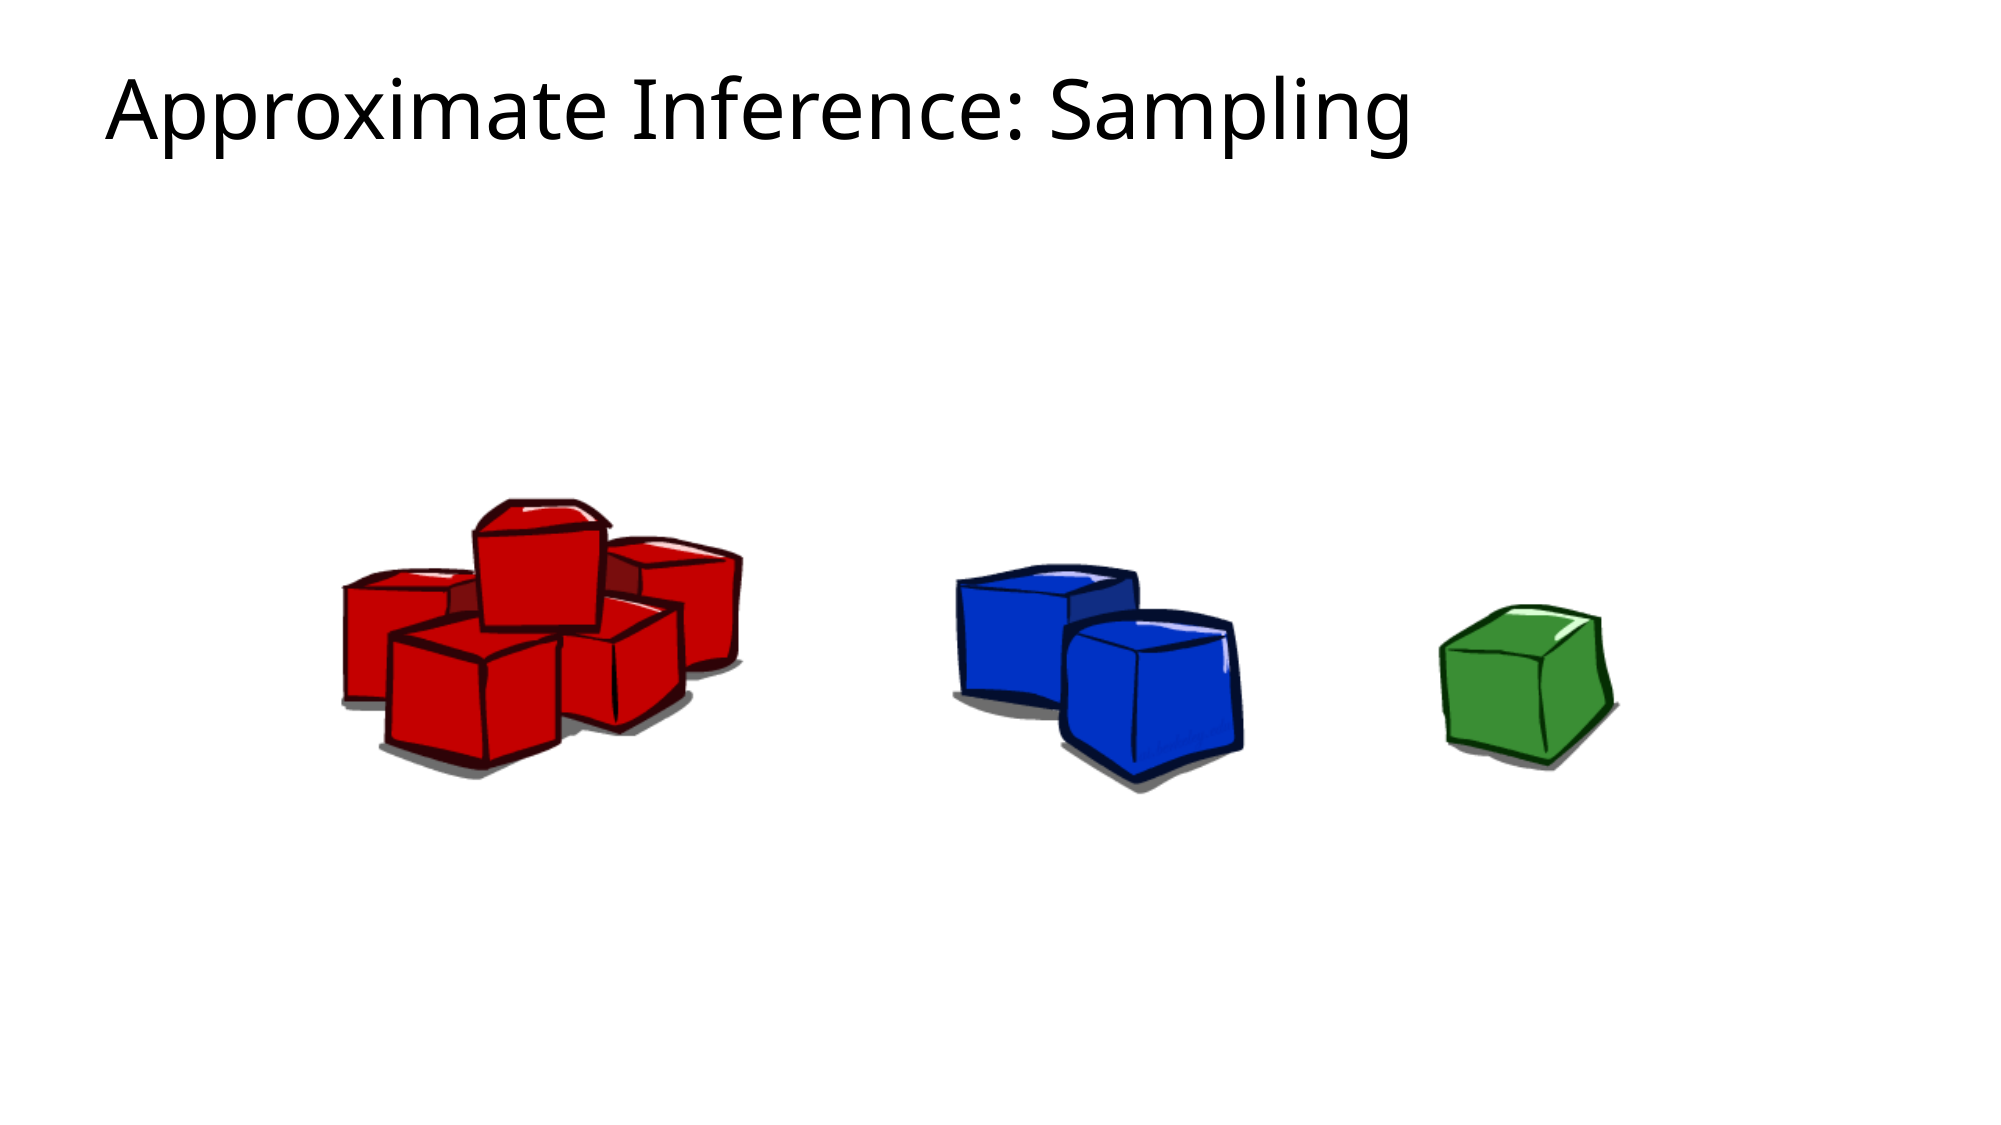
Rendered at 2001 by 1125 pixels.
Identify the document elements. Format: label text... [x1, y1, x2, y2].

picture [312, 487, 1747, 824]
title Approximate Inference: Sampling [90, 60, 1816, 164]
